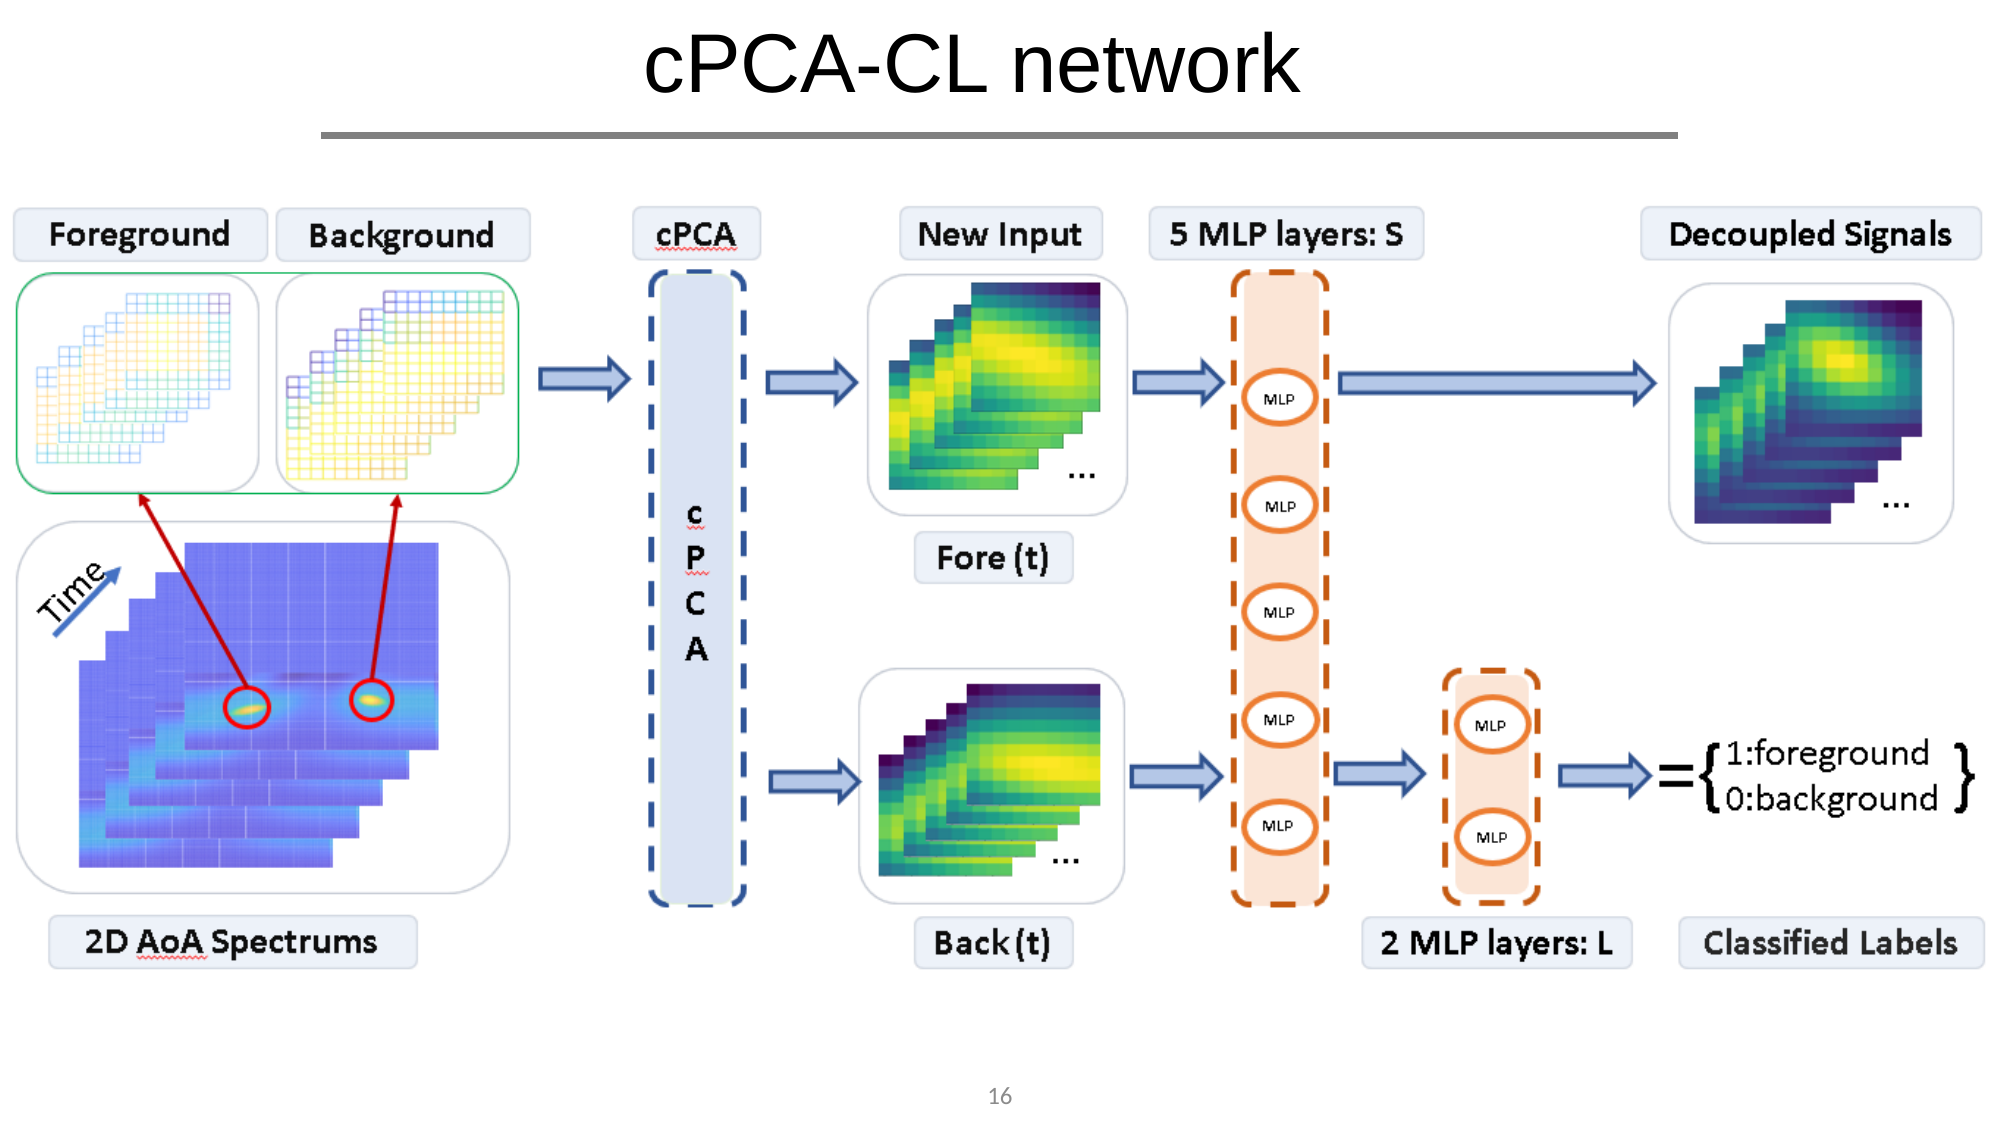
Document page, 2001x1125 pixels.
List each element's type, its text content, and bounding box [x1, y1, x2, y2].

title cPCA-CL network [110, 4, 1836, 126]
slide_number 16 [774, 1065, 1225, 1125]
picture [0, 196, 2000, 990]
